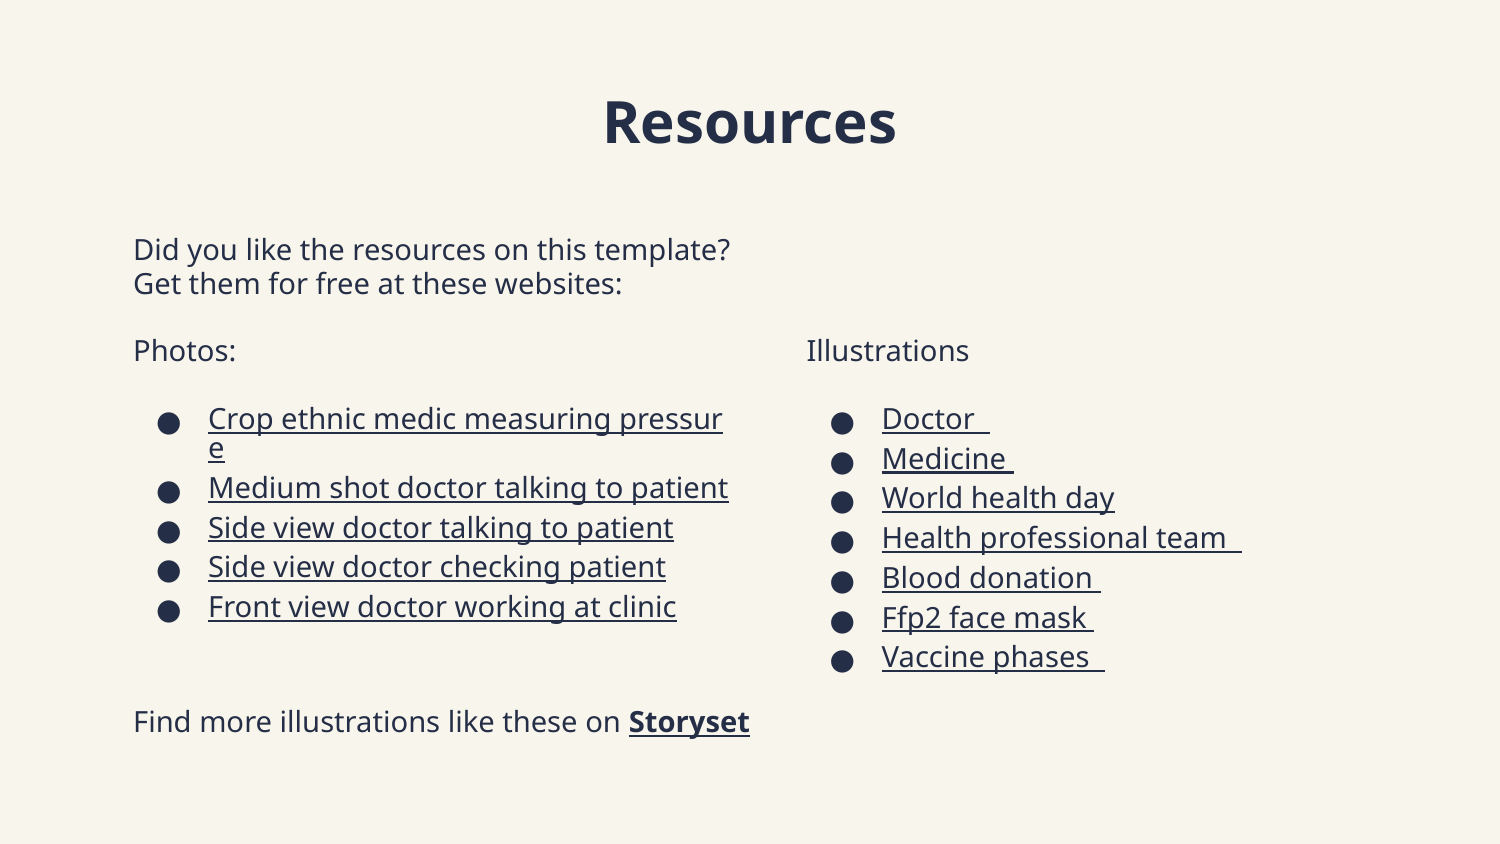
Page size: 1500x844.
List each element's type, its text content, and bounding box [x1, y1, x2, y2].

subtitle Photos: Crop ethnic medic measuring pressure Medium shot doctor talking to patient Side view doctor talking to patient Side view doctor checking patient Front view doctor working at clinic [118, 317, 750, 659]
list Did you like the resources on this template? Get them for free at these websites: [118, 215, 892, 317]
subtitle Illustrations Doctor Medicine World health day Health professional team Blood donation Ffp2 face mask Vaccine phases [791, 316, 1391, 659]
list Find more illustrations like these on Storyset [118, 688, 1117, 749]
title Resources [118, 72, 1382, 167]
